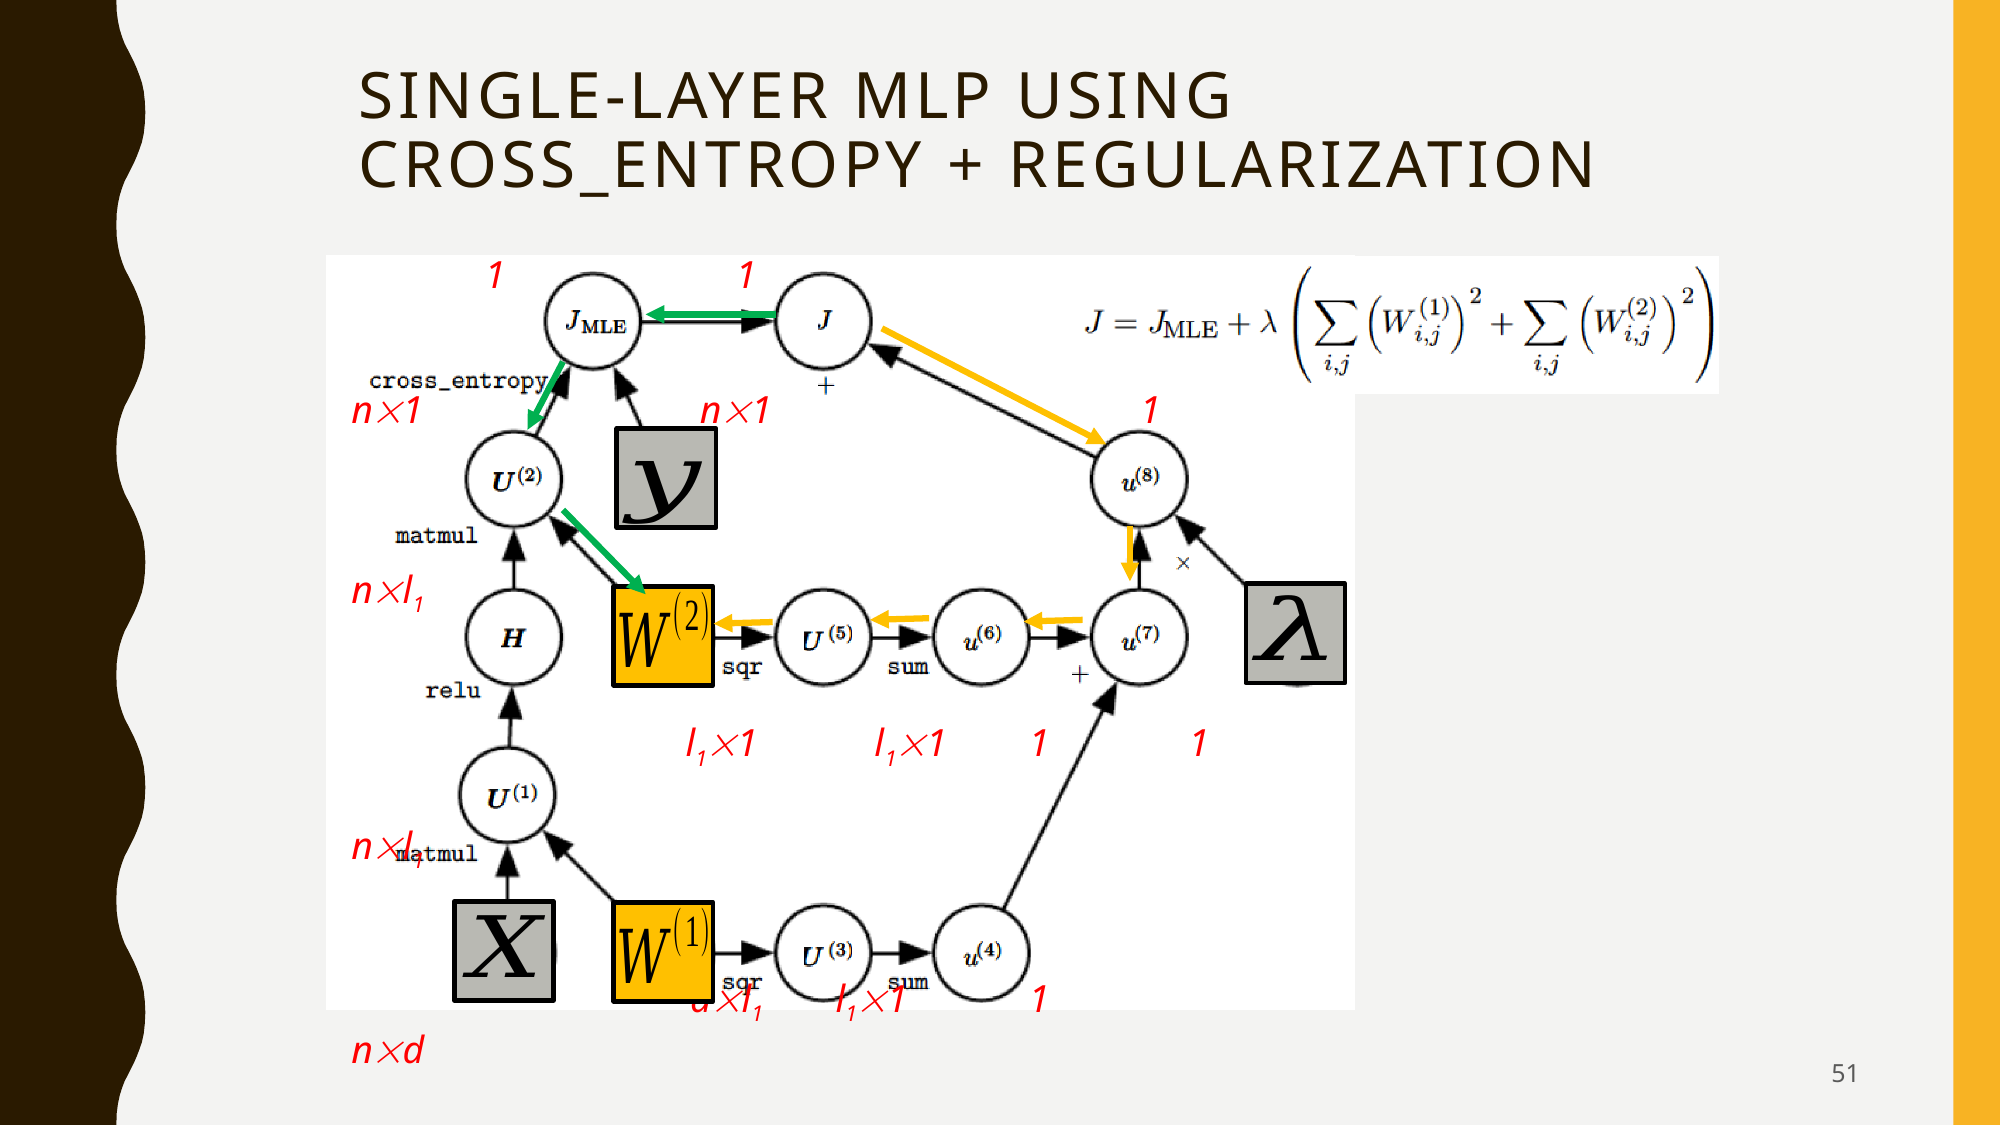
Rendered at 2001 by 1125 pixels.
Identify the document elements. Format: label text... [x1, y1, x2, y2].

picture [326, 255, 1719, 1010]
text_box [456, 430, 1343, 998]
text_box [713, 328, 1130, 624]
slide_number 51 [1412, 1045, 1875, 1103]
title Single-Layer MLP using Cross_Entropy + Regularization [344, 55, 1632, 256]
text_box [527, 314, 776, 595]
text_box 1 1 n1 n1 1 nl1 l11 l11 1 1 nl1 dl1 l11 1 nd [261, 243, 1225, 1125]
